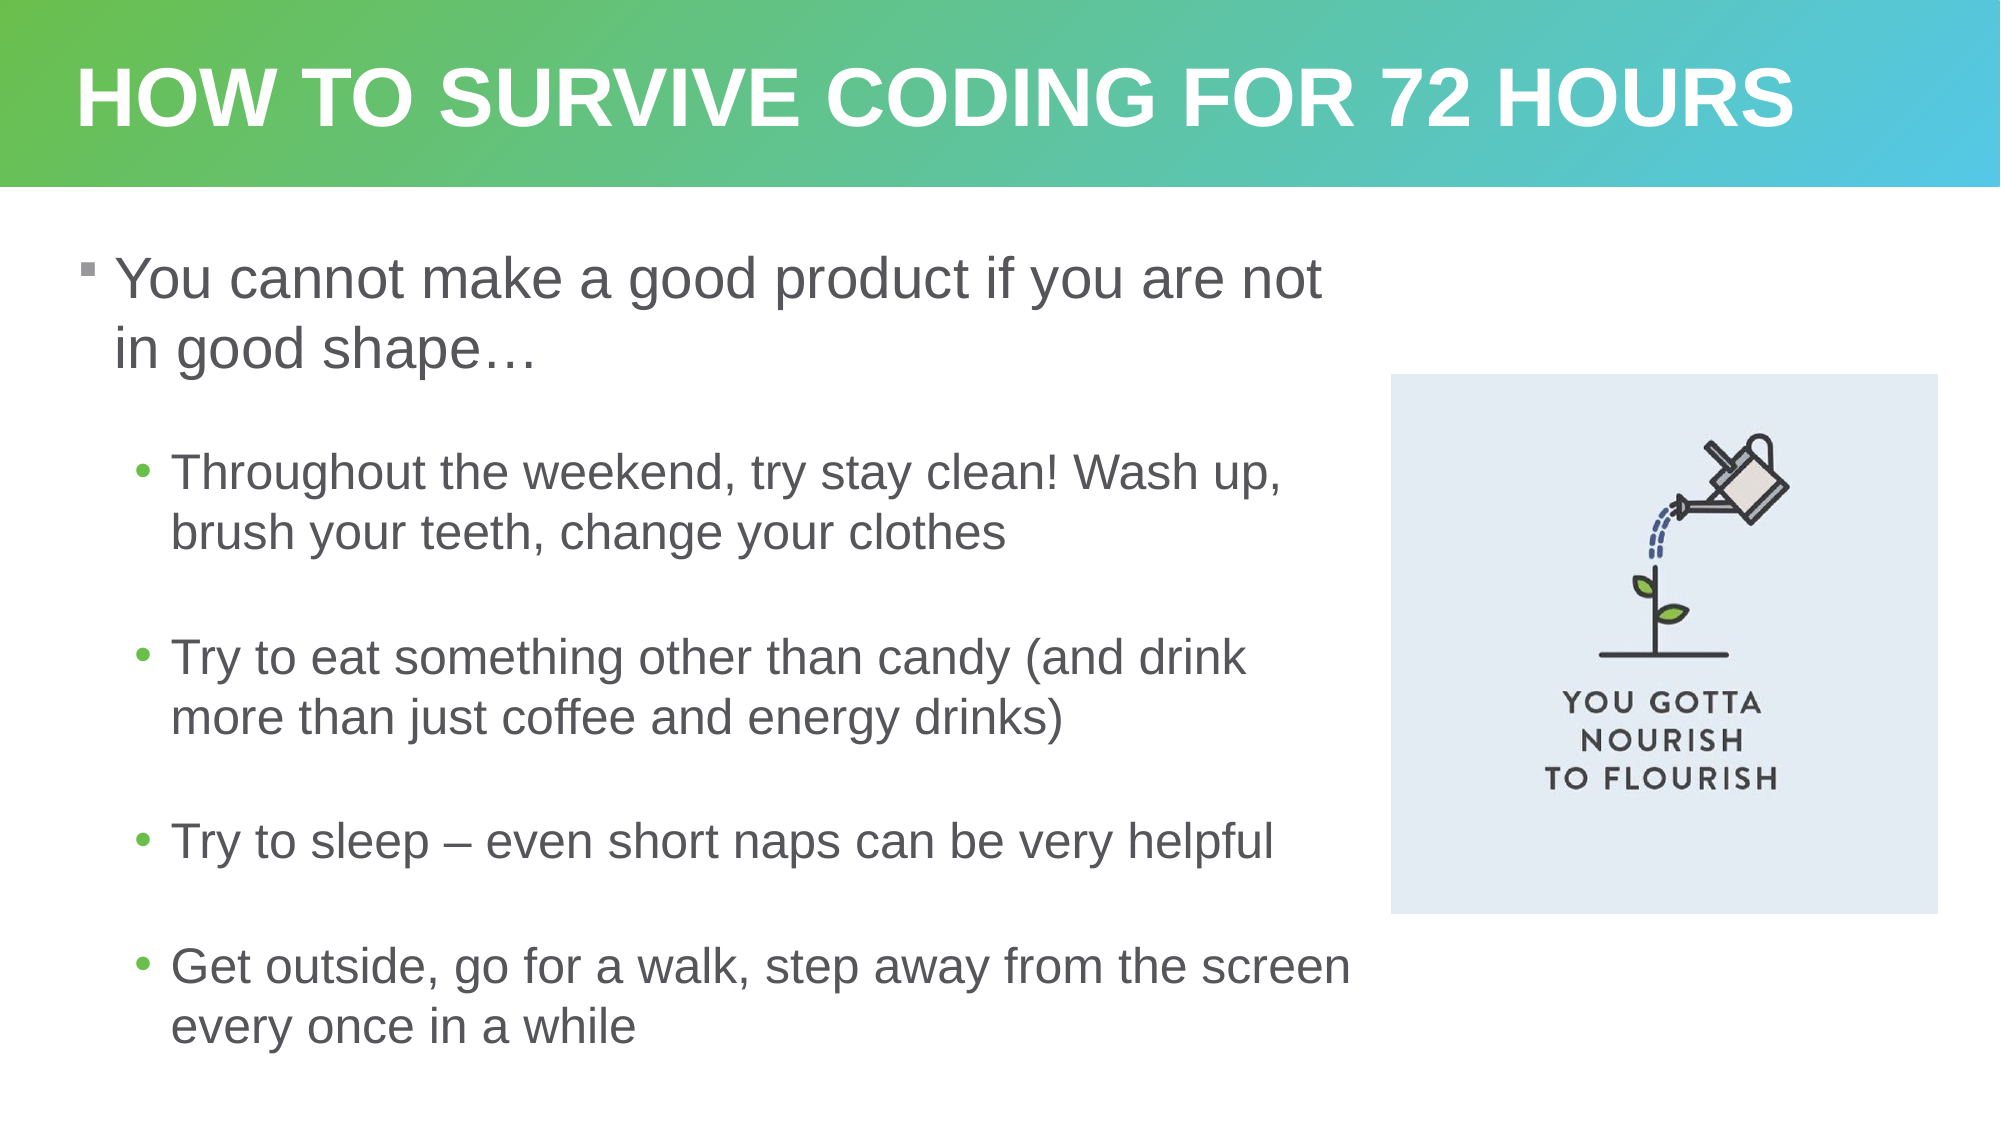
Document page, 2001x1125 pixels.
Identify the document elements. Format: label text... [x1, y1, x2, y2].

picture [1391, 374, 1938, 914]
title How to survive coding for 72 hours [0, 0, 2000, 187]
list You cannot make a good product if you are not in good shape… Throughout the weekend, try stay clean! Wash up, brush your teeth, change your clothes Try to eat something other than candy (and drink more than just coffee and energy drinks) Try to sleep – even short naps can be very helpful Get outside, go for a walk, step away from the screen every once in a while [62, 224, 1375, 1050]
